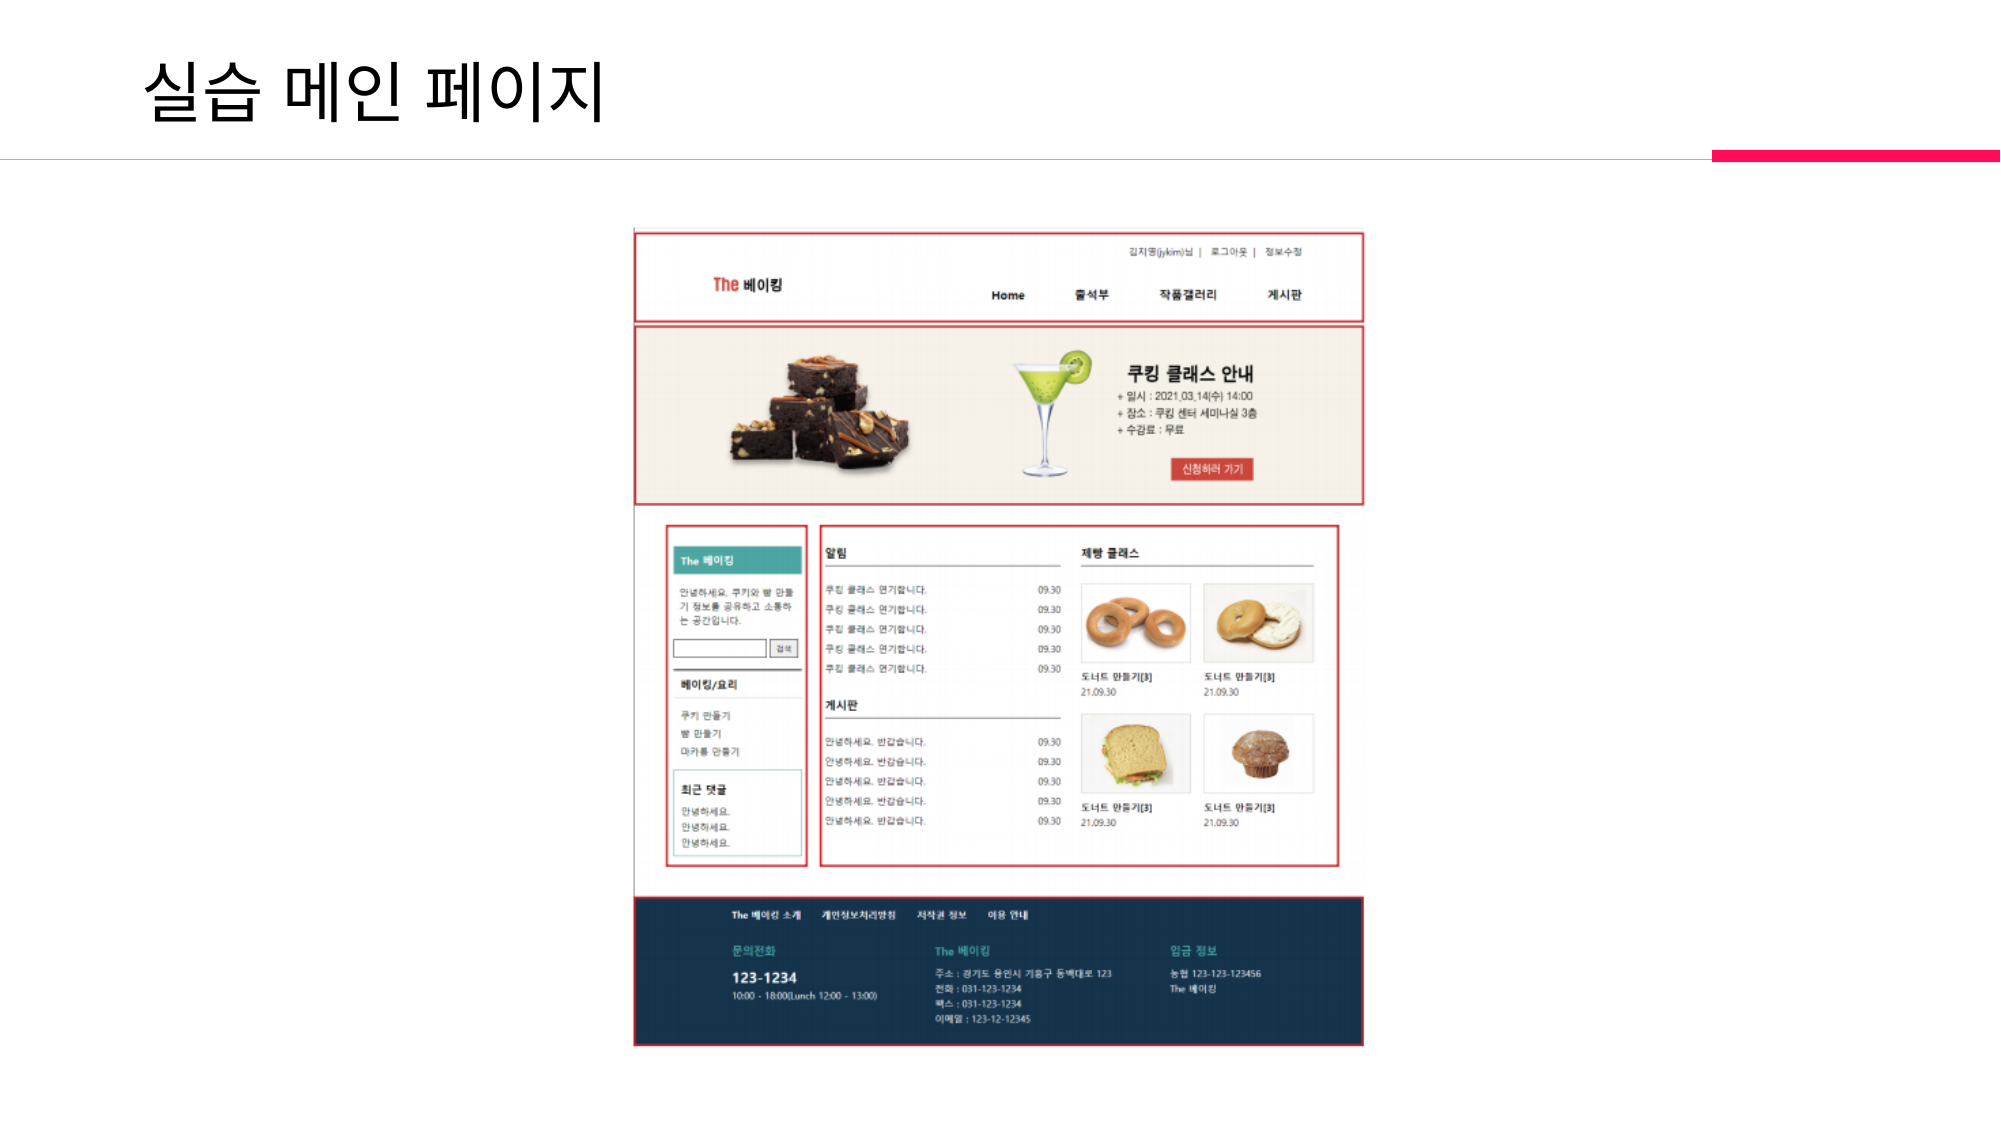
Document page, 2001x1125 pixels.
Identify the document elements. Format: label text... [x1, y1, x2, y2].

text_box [616, 210, 1379, 1064]
text_box 실습 메인 페이지 [126, 43, 1148, 139]
text_box [1711, 149, 2000, 159]
